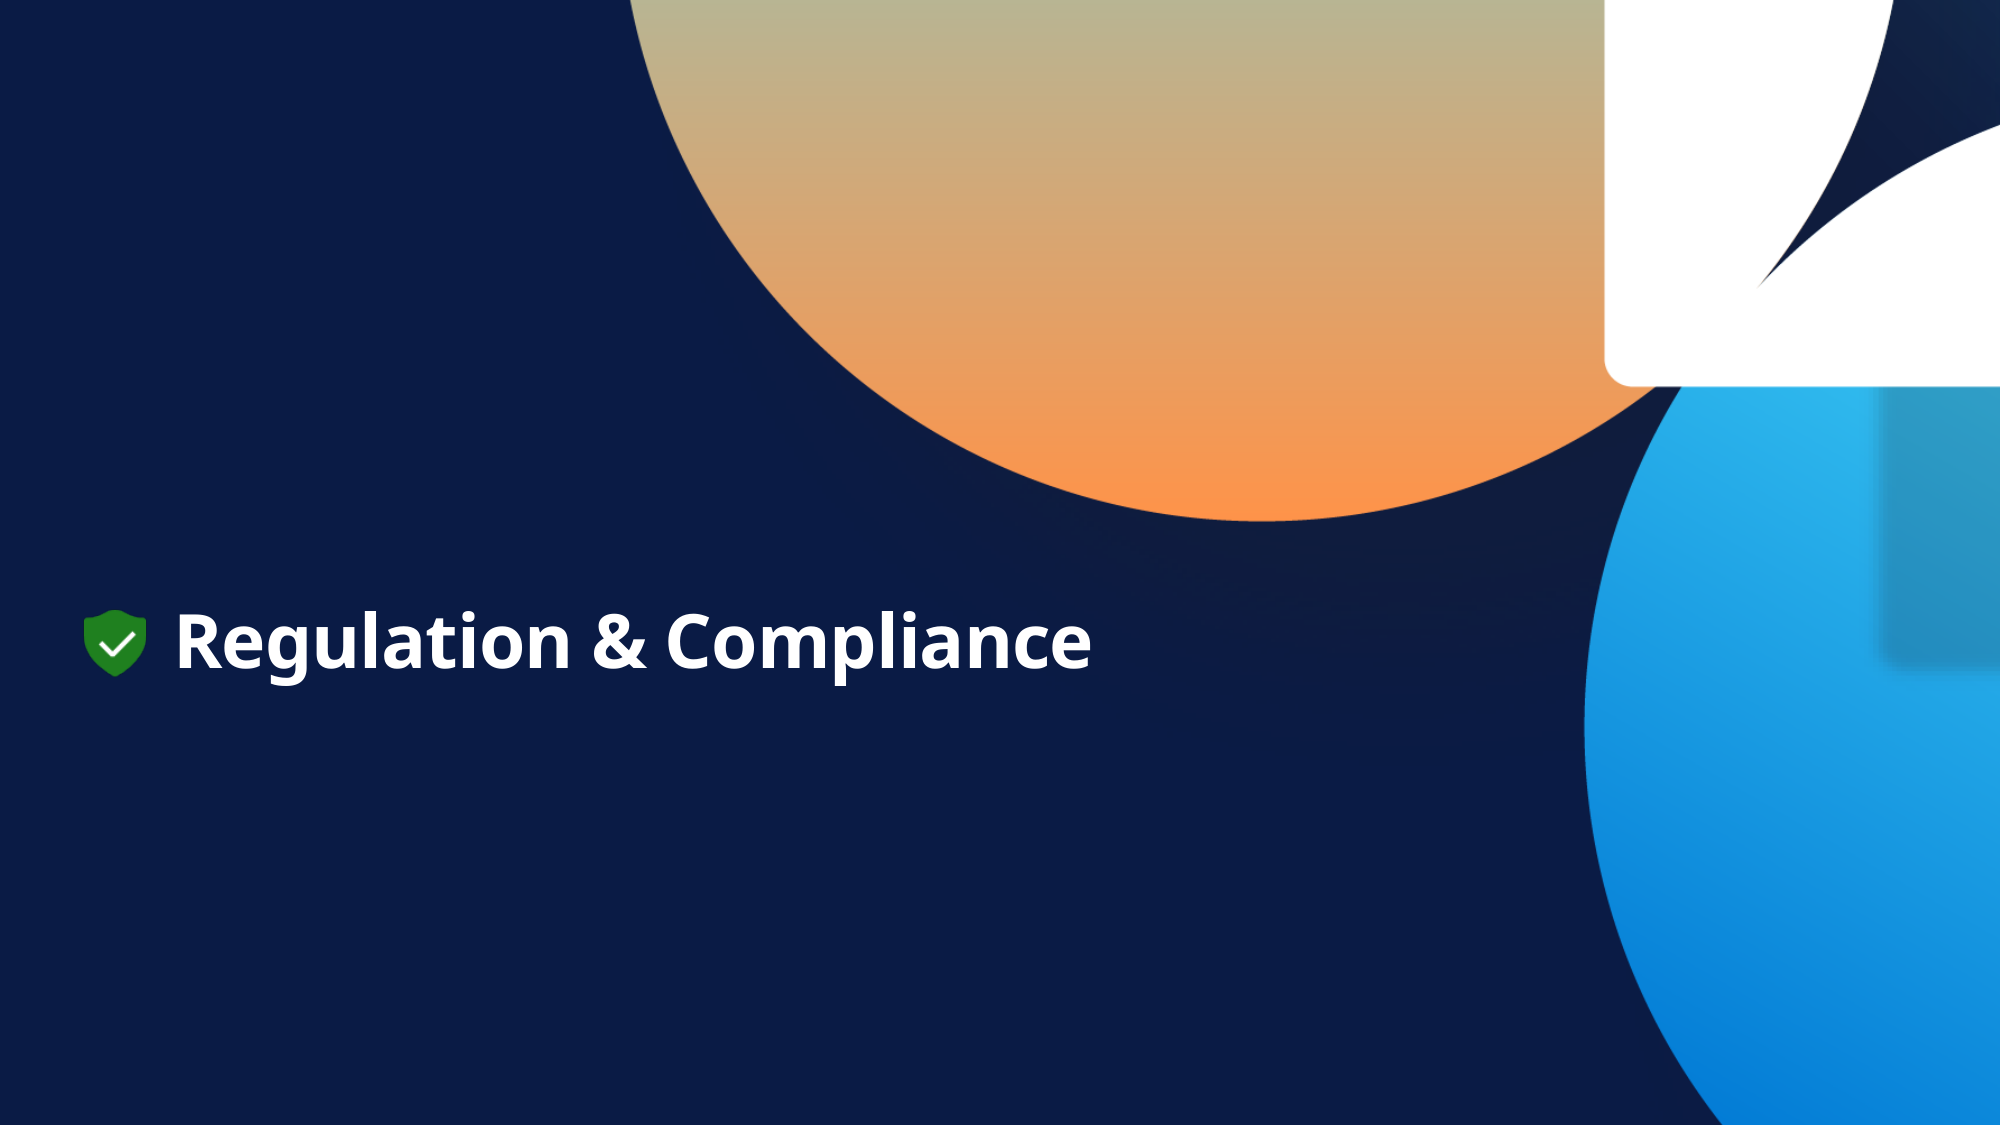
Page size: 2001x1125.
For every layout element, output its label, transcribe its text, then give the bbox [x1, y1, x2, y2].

title Regulation & Compliance [173, 603, 1457, 686]
picture [349, 0, 2000, 1125]
picture [78, 605, 157, 683]
